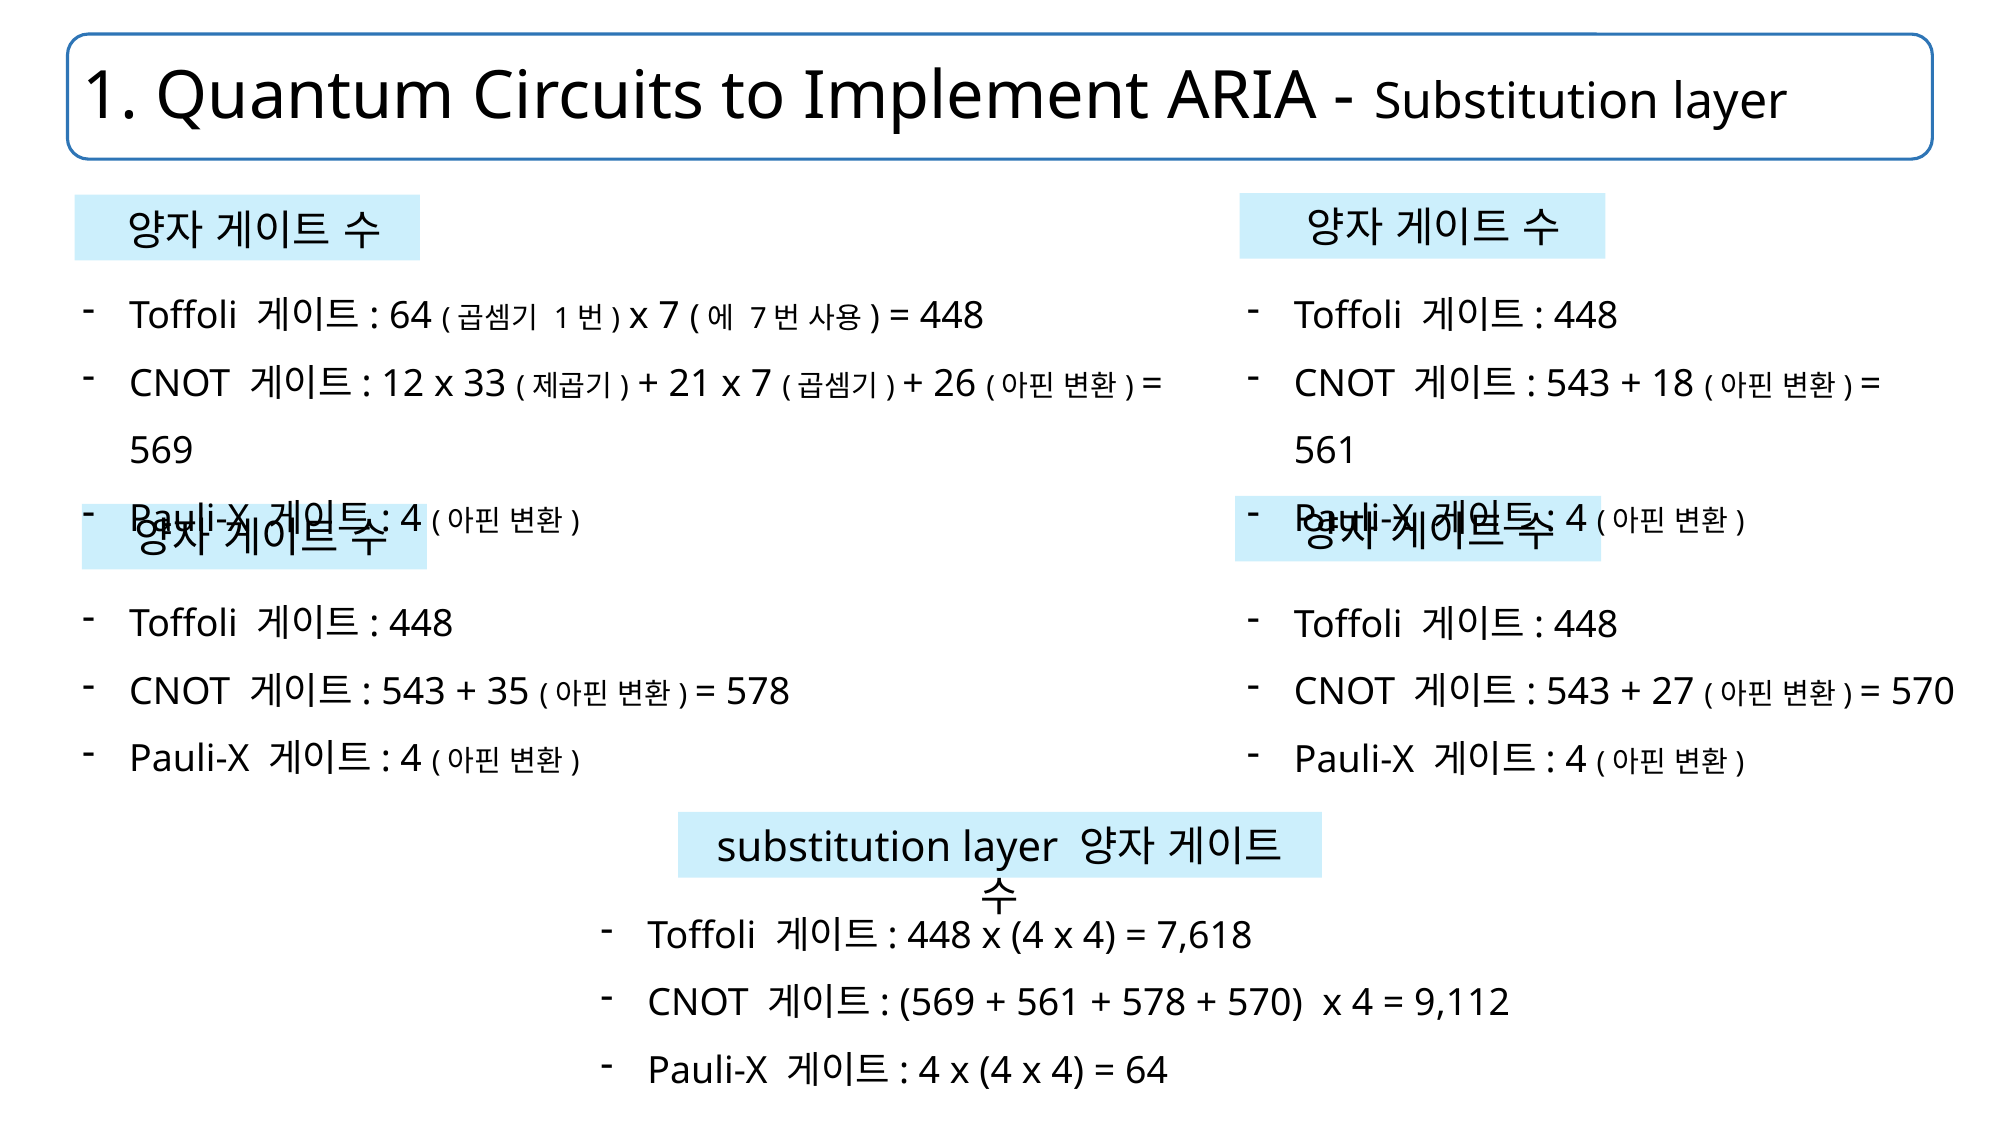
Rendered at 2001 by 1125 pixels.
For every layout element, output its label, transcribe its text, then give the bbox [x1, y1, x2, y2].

text_box Toffoli 게이트: 448 CNOT 게이트: 543 + 18 (아핀 변환) = 561 Pauli-X 게이트: 4 (아핀 변환) [1232, 261, 1953, 546]
text_box [1234, 546, 1602, 563]
text_box Toffoli 게이트: 448 CNOT 게이트: 543 + 27 (아핀 변환) = 570 Pauli-X 게이트: 4 (아핀 변환) [1232, 569, 1990, 787]
text_box [1238, 192, 1606, 260]
text_box substitution layer 양자 게이트 수 [678, 811, 1322, 880]
title 1. Quantum Circuits to Implement ARIA - Substitution layer [67, 34, 1933, 160]
text_box Toffoli 게이트: 448 CNOT 게이트: 543 + 35 (아핀 변환) = 578 Pauli-X 게이트: 4 (아핀 변환) [67, 569, 825, 787]
text_box [81, 503, 428, 569]
text_box Toffoli 게이트: 448 x (4 x 4) = 7,618 CNOT 게이트: (569 + 561 + 578 + 570) x 4 = 9,112 Pauli-X 게이트: 4 x (4 x 4) = 64 [585, 880, 1653, 1099]
text_box [74, 194, 421, 261]
